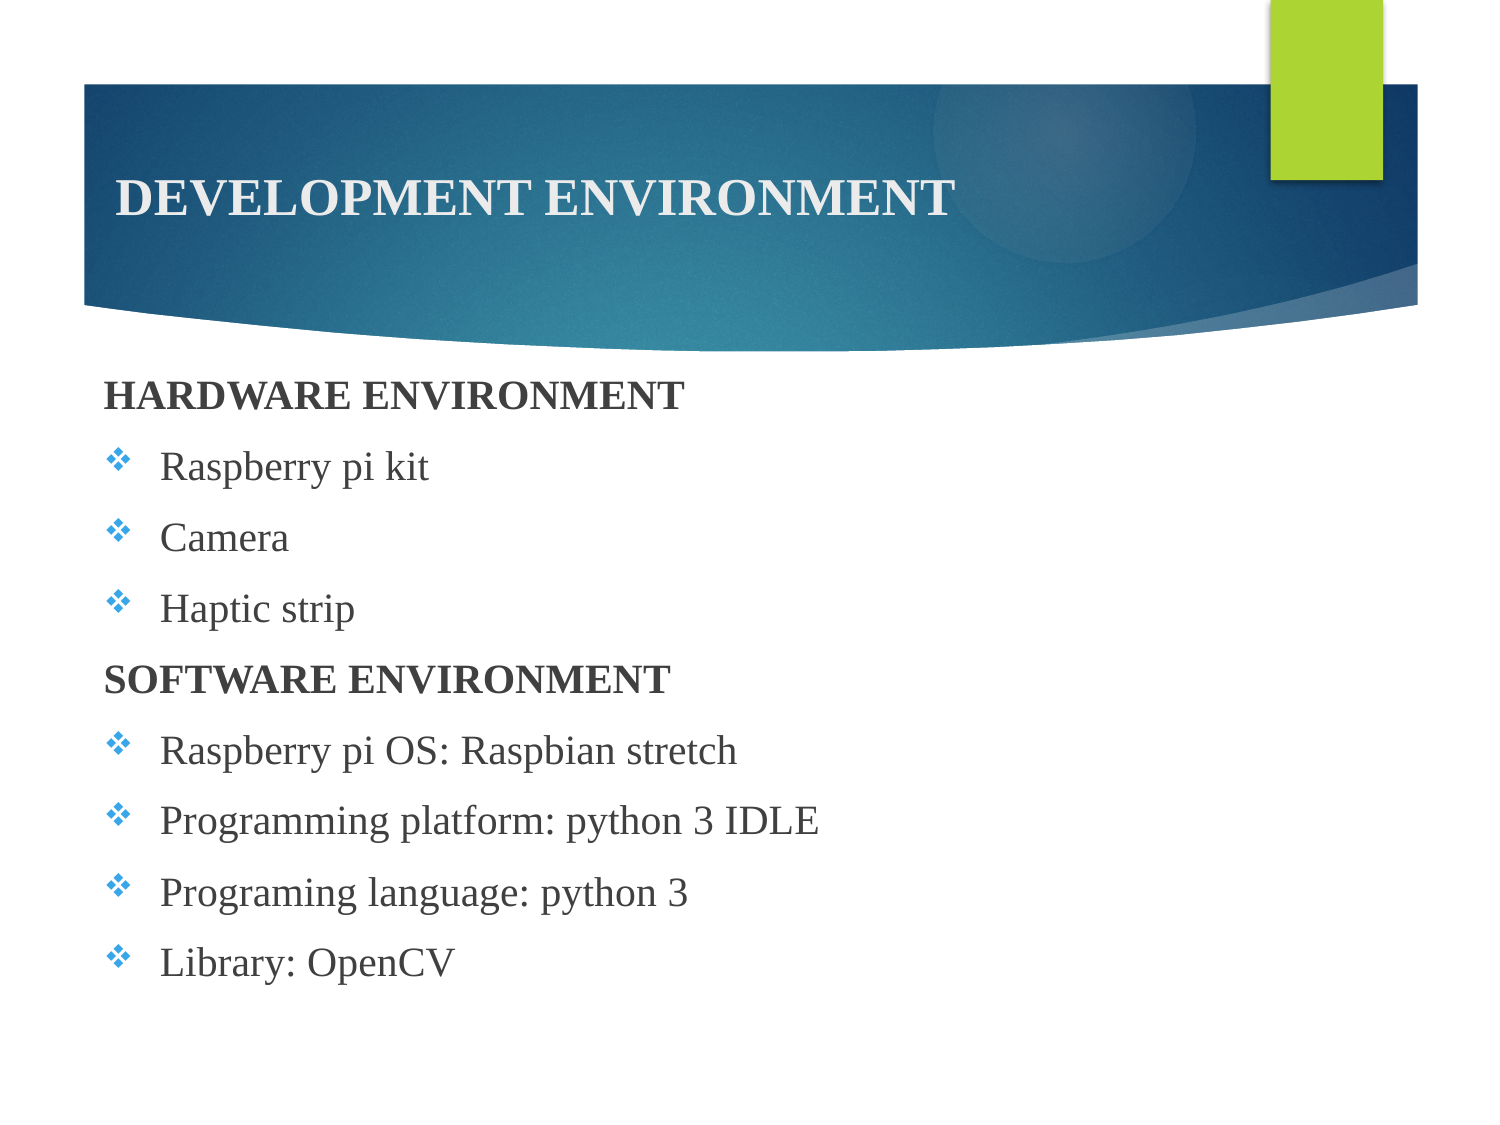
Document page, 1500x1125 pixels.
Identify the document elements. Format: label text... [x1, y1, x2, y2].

title DEVELOPMENT ENVIRONMENT [100, 90, 1329, 291]
list HARDWARE ENVIRONMENT Raspberry pi kit Camera Haptic strip SOFTWARE ENVIRONMENT Raspberry pi OS: Raspbian stretch Programming platform: python 3 IDLE Programing language: python 3 Library: OpenCV [88, 360, 1483, 1071]
